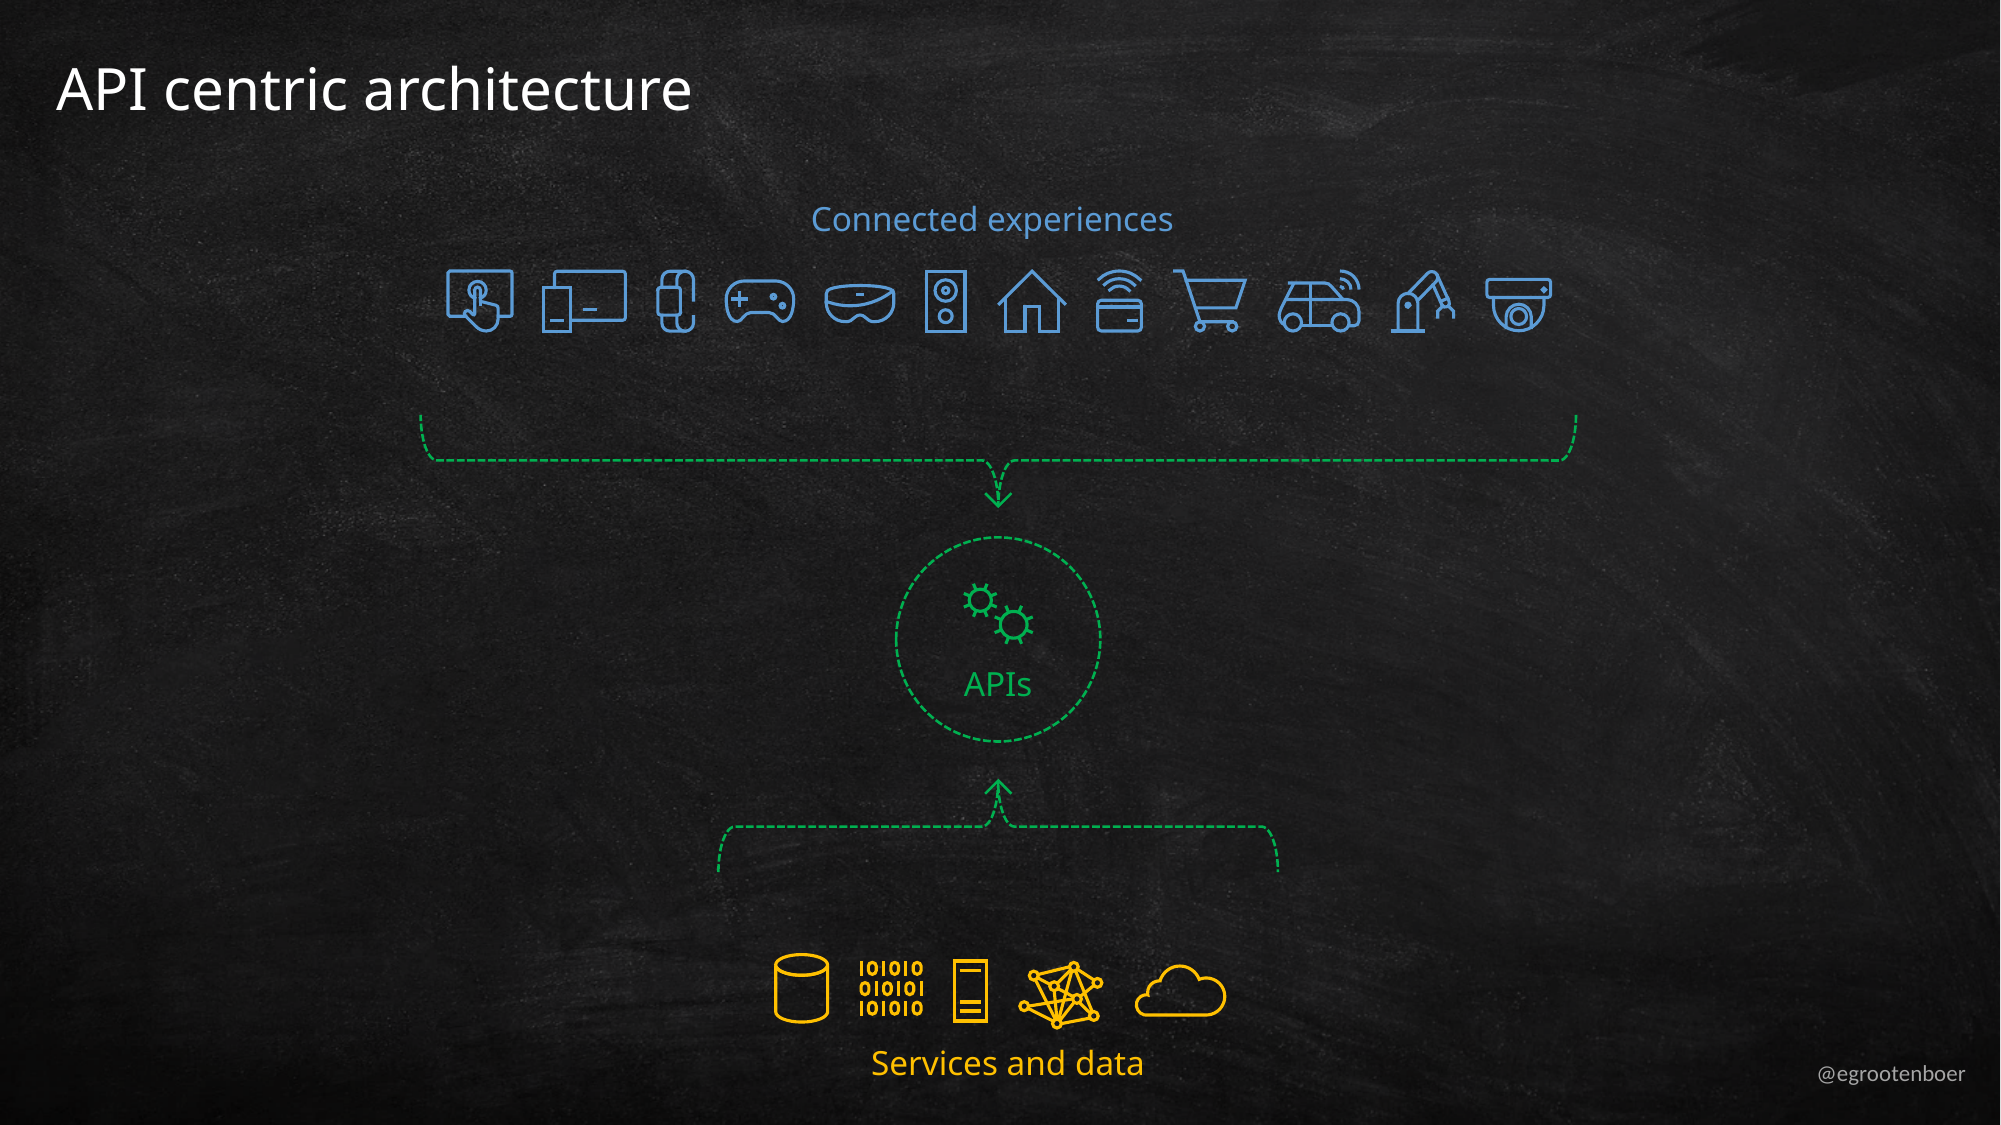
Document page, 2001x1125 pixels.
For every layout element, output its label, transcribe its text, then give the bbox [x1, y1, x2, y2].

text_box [775, 954, 1225, 1028]
text_box Services and data [871, 1042, 1146, 1083]
picture [0, 0, 2001, 1125]
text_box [420, 414, 1576, 872]
title API centric architecture [41, 12, 1981, 172]
text_box Connected experiences [810, 198, 1175, 239]
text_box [447, 270, 1551, 332]
